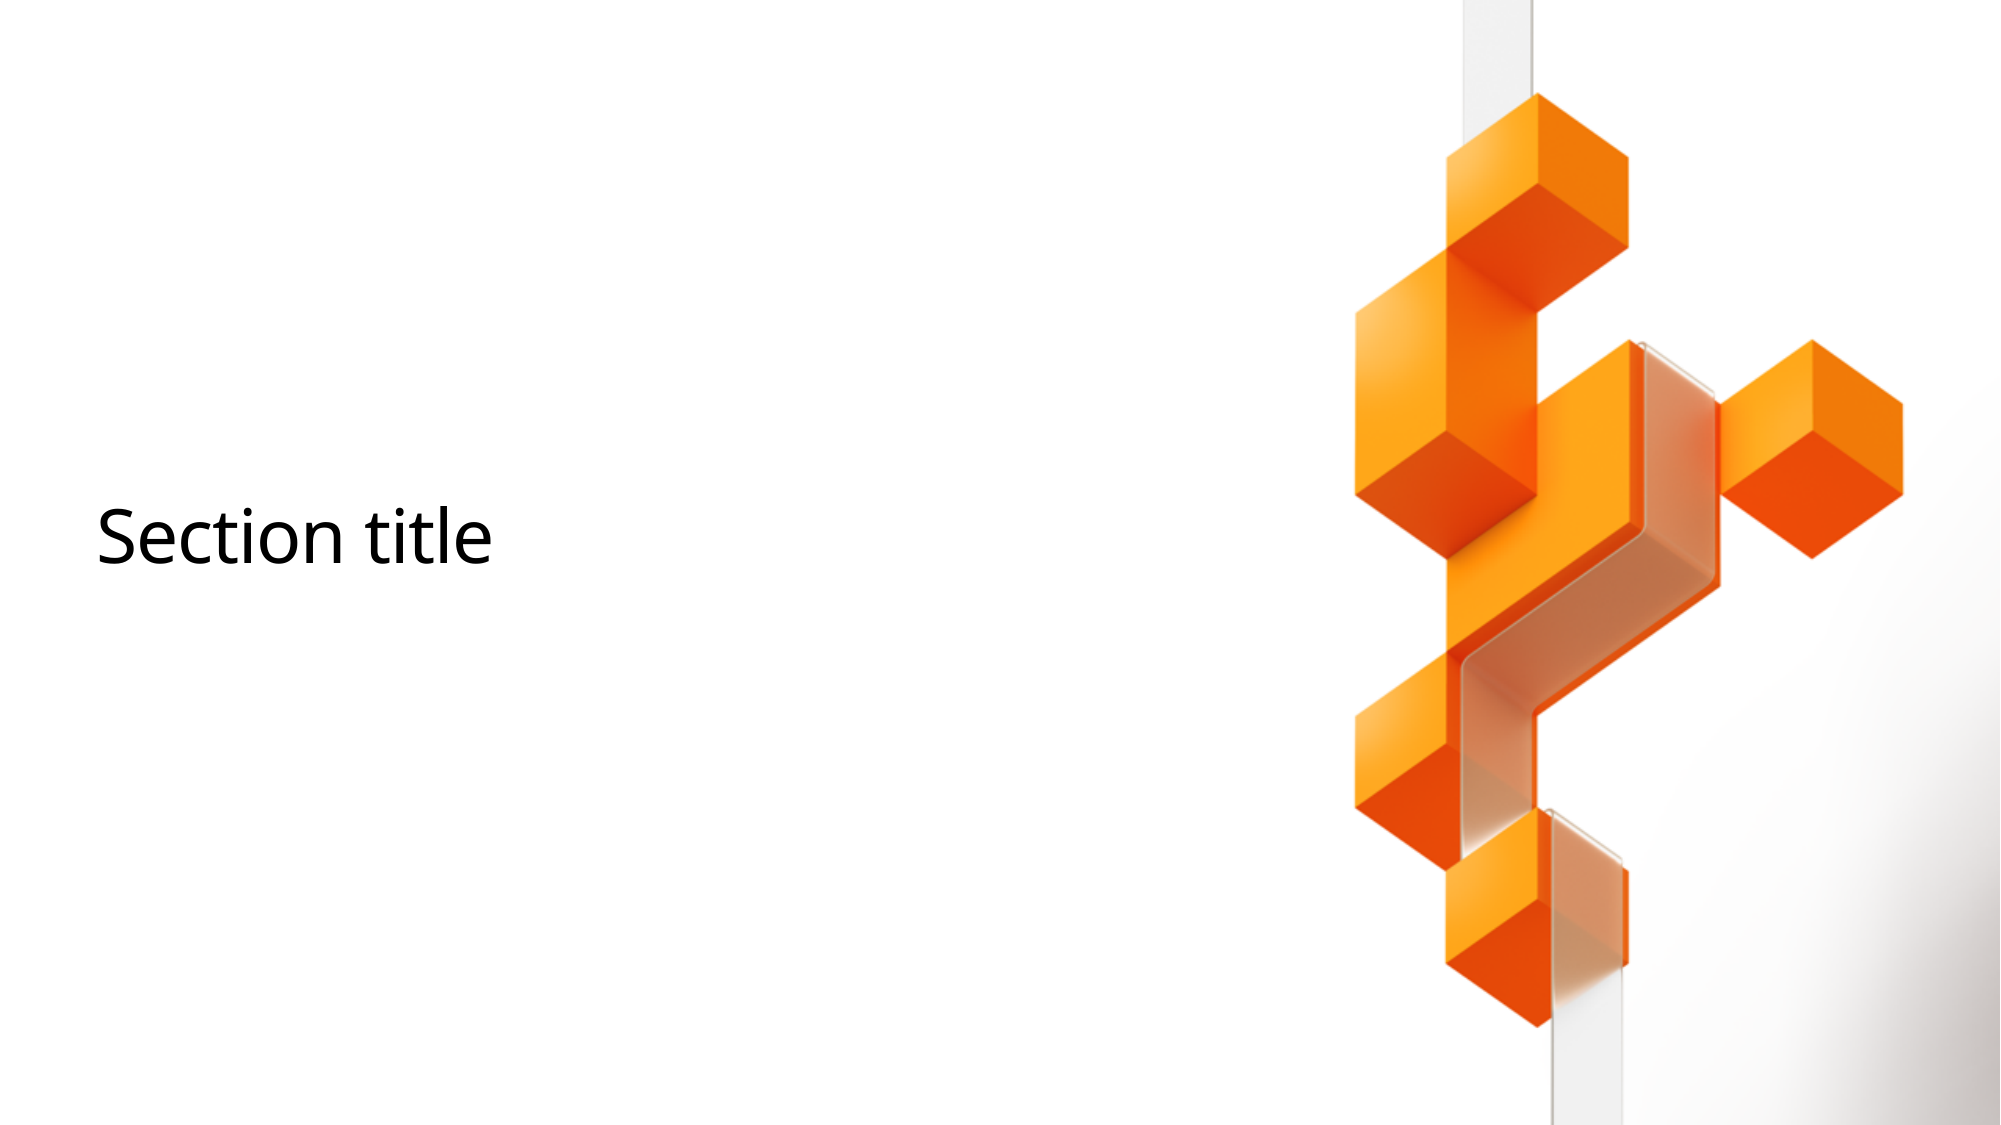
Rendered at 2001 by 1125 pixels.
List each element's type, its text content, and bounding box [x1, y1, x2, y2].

picture [1324, 0, 2000, 1125]
title Section title [96, 498, 1000, 580]
